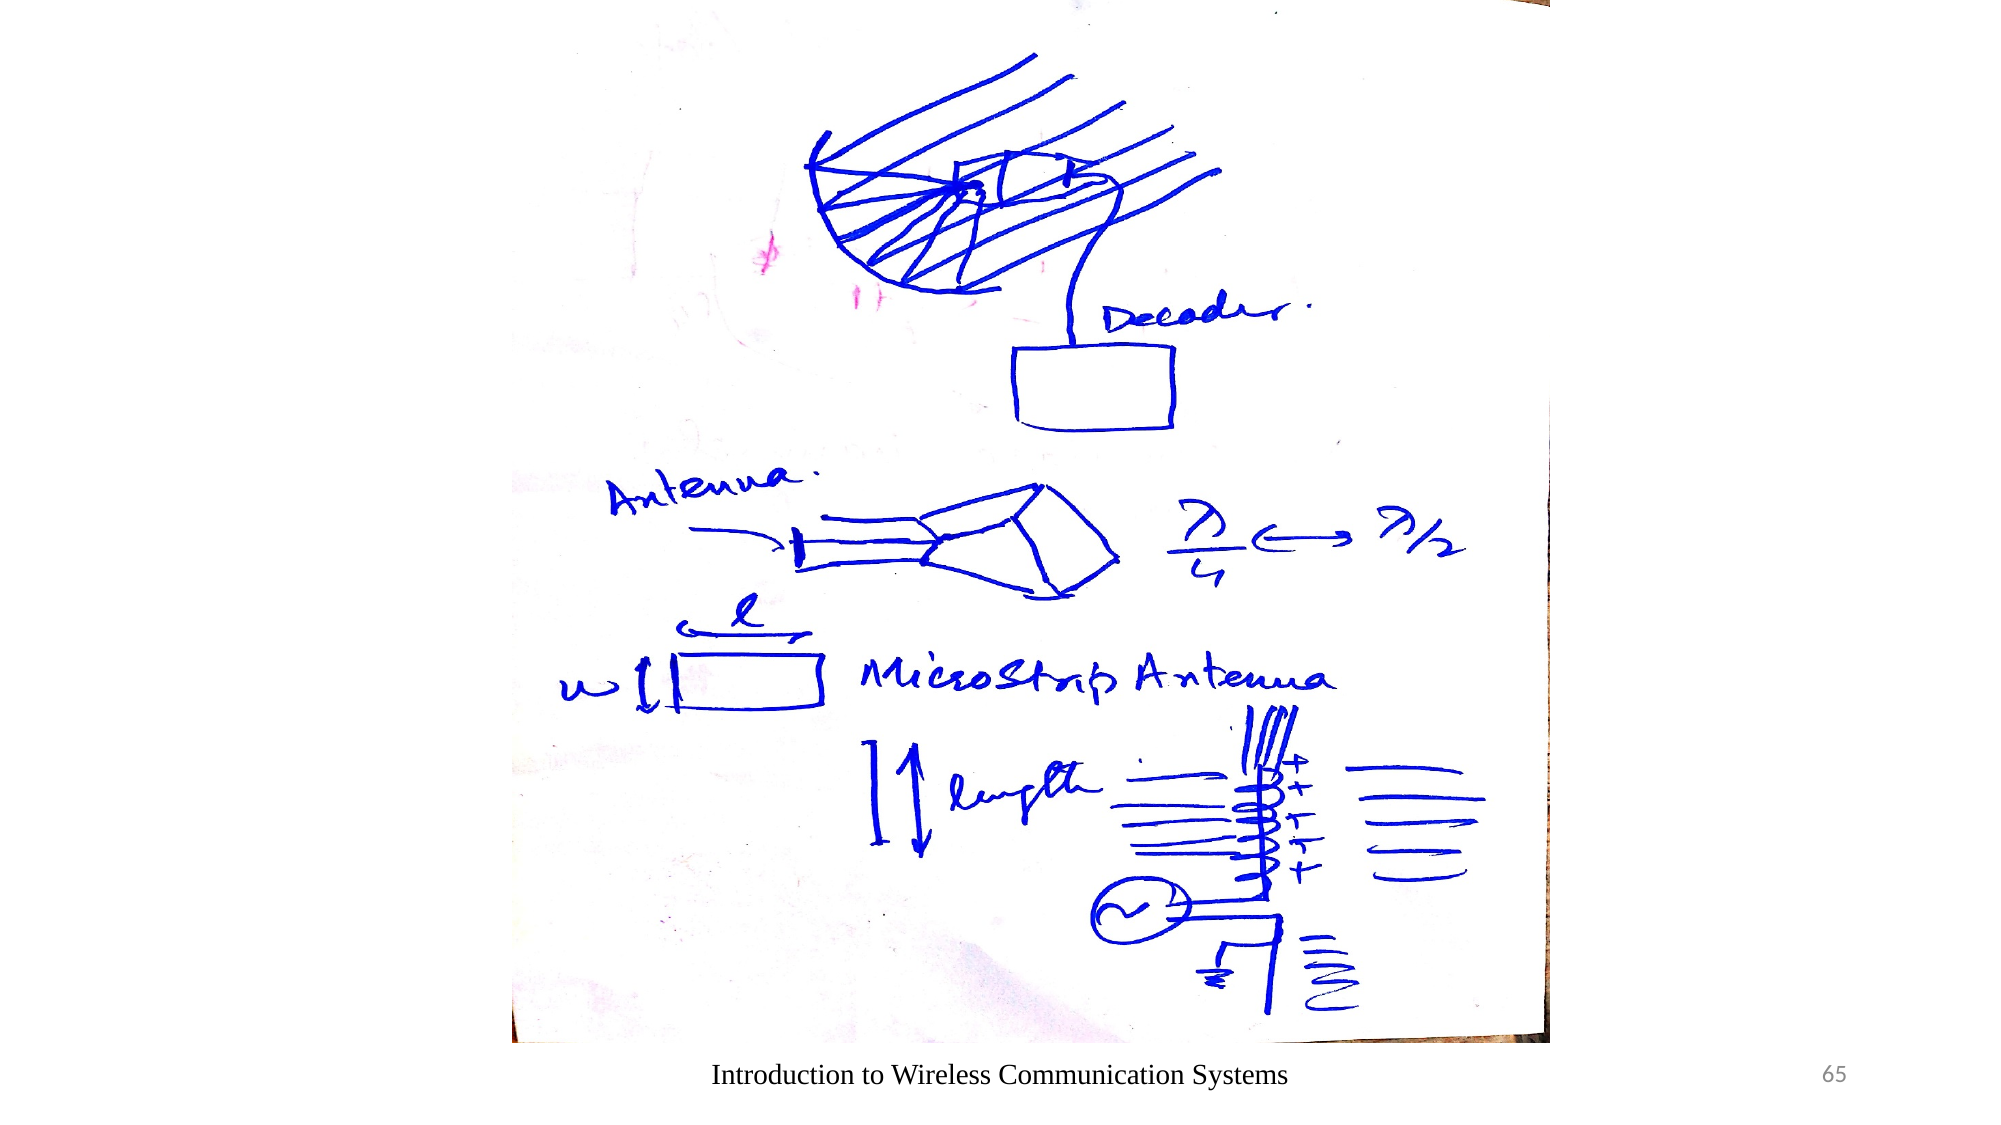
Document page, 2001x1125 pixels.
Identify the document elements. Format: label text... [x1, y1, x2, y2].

footer Introduction to Wireless Communication Systems [662, 1043, 1338, 1103]
slide_number 65 [1412, 1042, 1863, 1103]
picture [512, 0, 1550, 1043]
